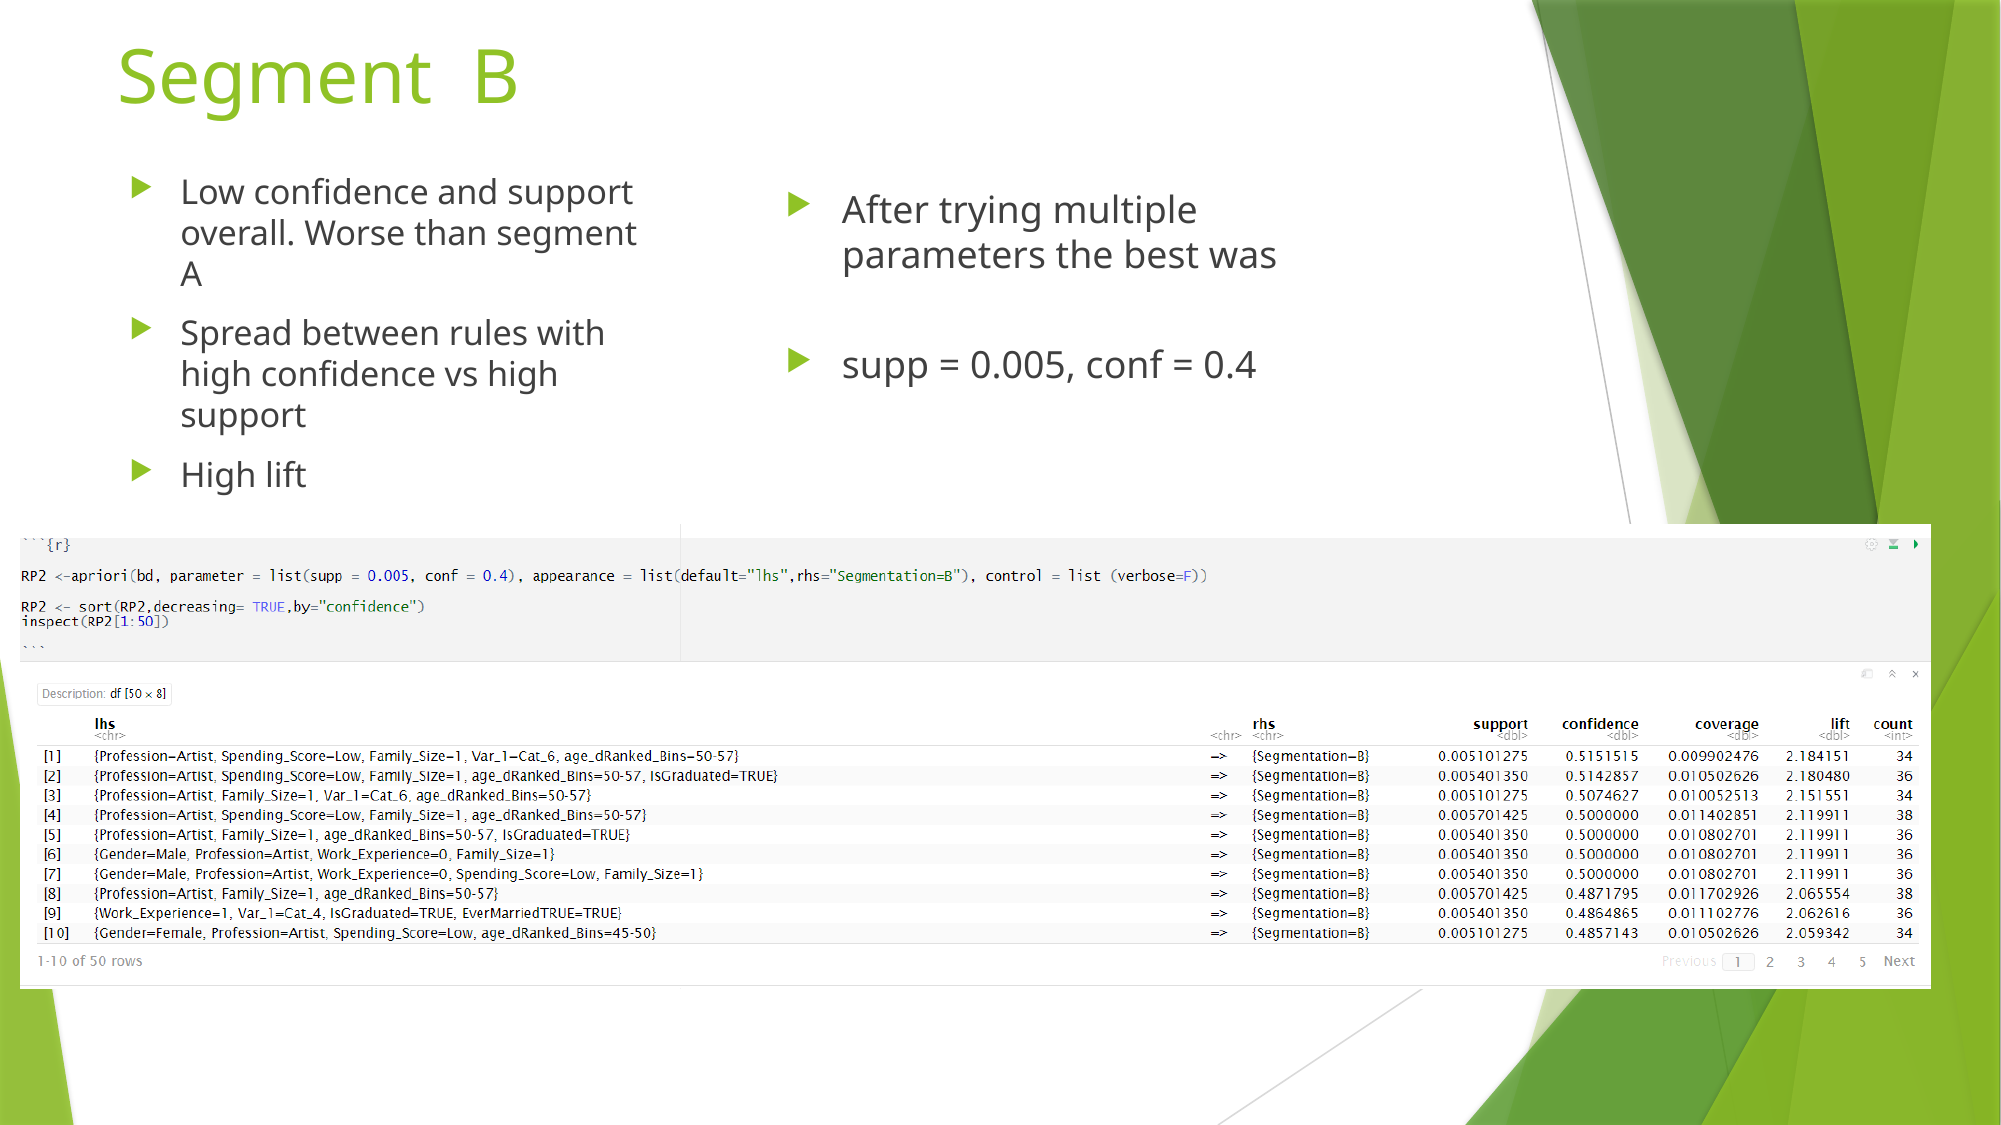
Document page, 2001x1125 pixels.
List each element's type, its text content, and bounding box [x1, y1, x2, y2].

list Low confidence and support overall. Worse than segment A Spread between rules with high confidence vs high support High lift [114, 162, 680, 504]
picture [19, 524, 1932, 990]
title Segment B [101, 20, 1513, 238]
text_box After trying multiple parameters the best was supp = 0.005, conf = 0.4 [770, 178, 1337, 520]
